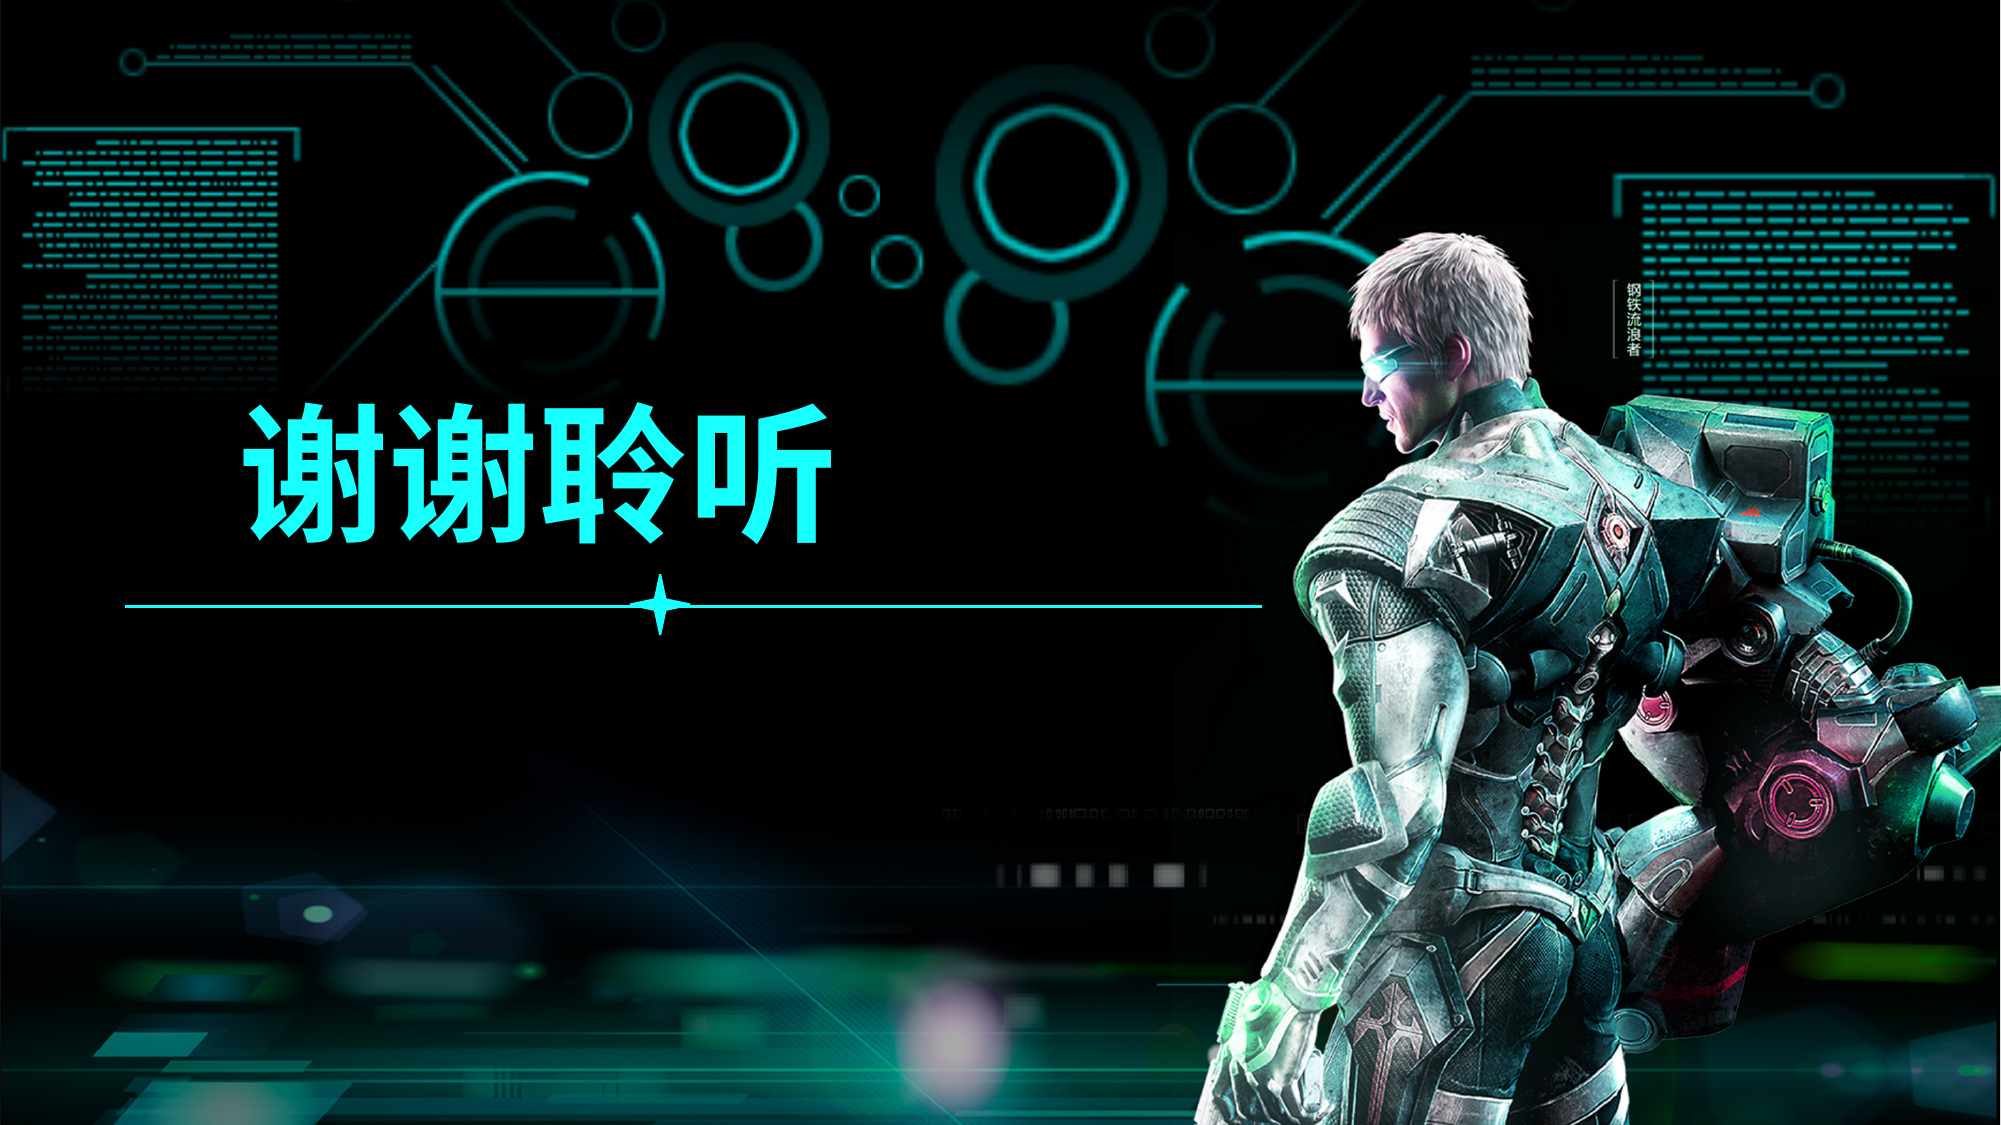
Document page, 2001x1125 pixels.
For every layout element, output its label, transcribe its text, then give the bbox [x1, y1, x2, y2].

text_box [125, 574, 1262, 635]
text_box 谢谢聆听 [224, 372, 854, 568]
picture [0, 0, 2001, 1125]
